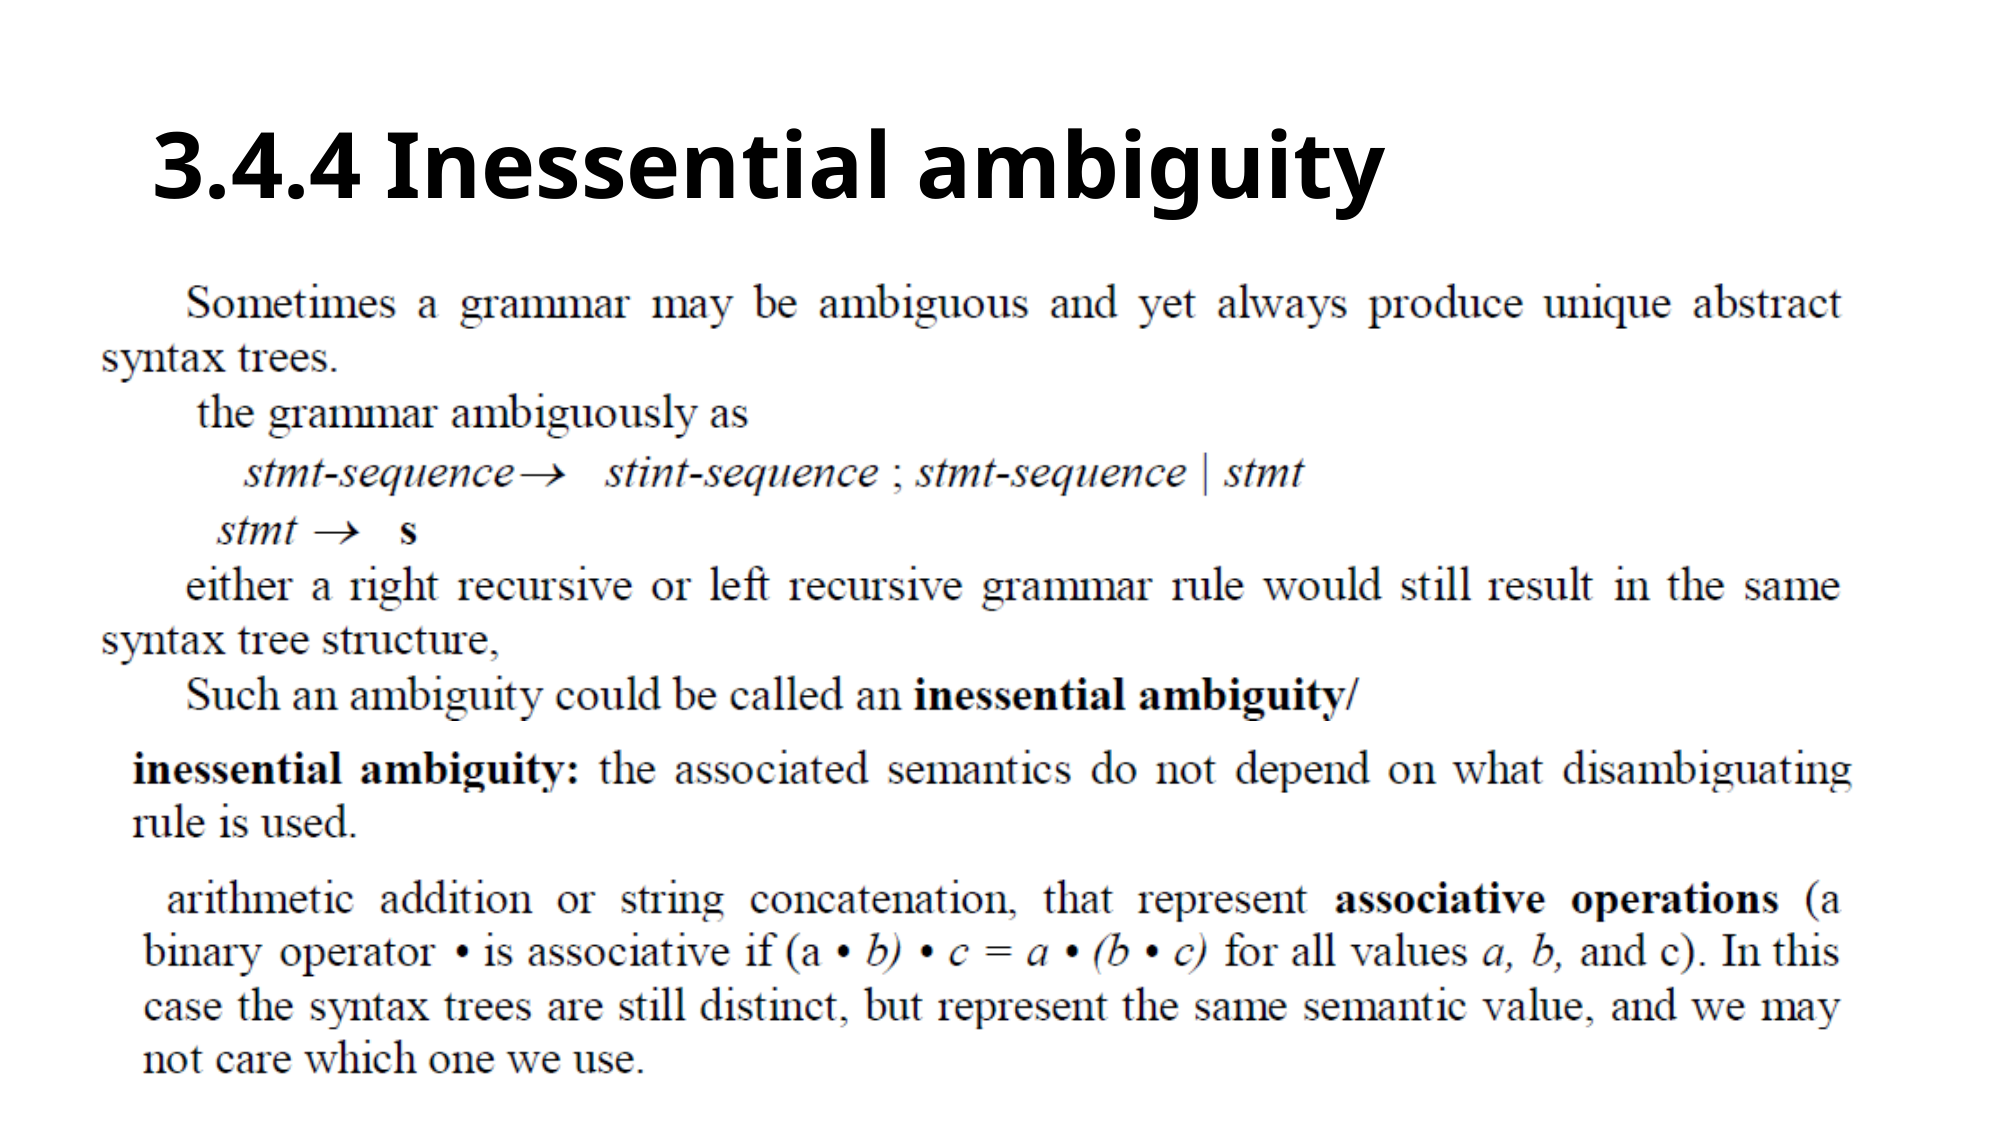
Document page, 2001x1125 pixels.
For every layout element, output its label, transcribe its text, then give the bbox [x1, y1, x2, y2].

picture [137, 873, 1863, 1084]
title 3.4.4 Inessential ambiguity [137, 59, 1863, 275]
picture [114, 743, 1863, 852]
picture [80, 275, 1897, 721]
